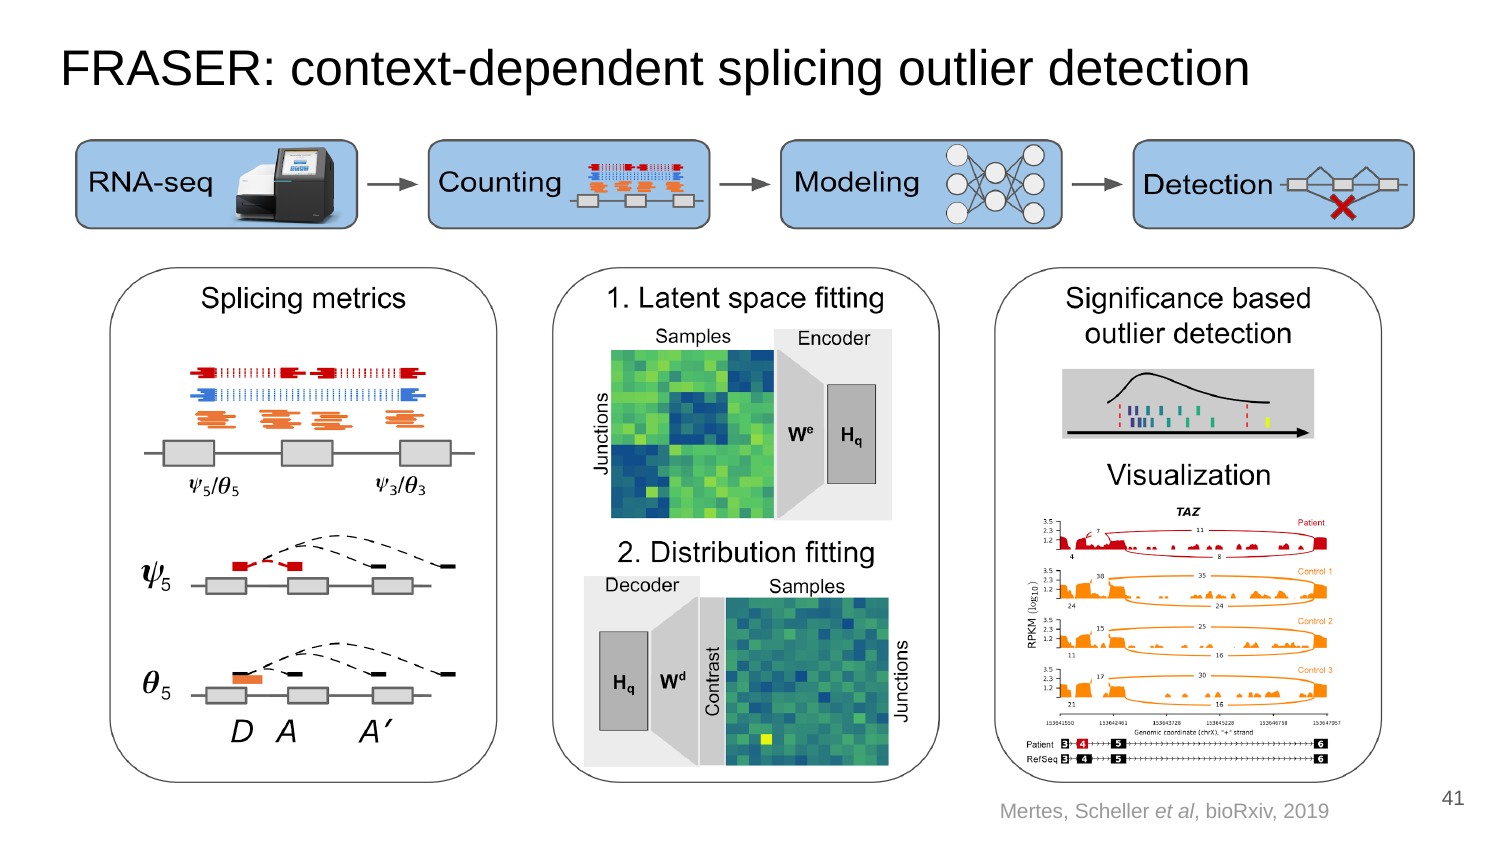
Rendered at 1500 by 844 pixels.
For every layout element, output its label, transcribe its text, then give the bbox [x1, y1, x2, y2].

slide_number ‹#› [1389, 764, 1480, 830]
title FRASER: context-dependent splicing outlier detection [44, 20, 1443, 115]
text_box Mertes, Scheller et al, bioRxiv, 2019 [950, 791, 1379, 840]
picture [74, 139, 1415, 783]
